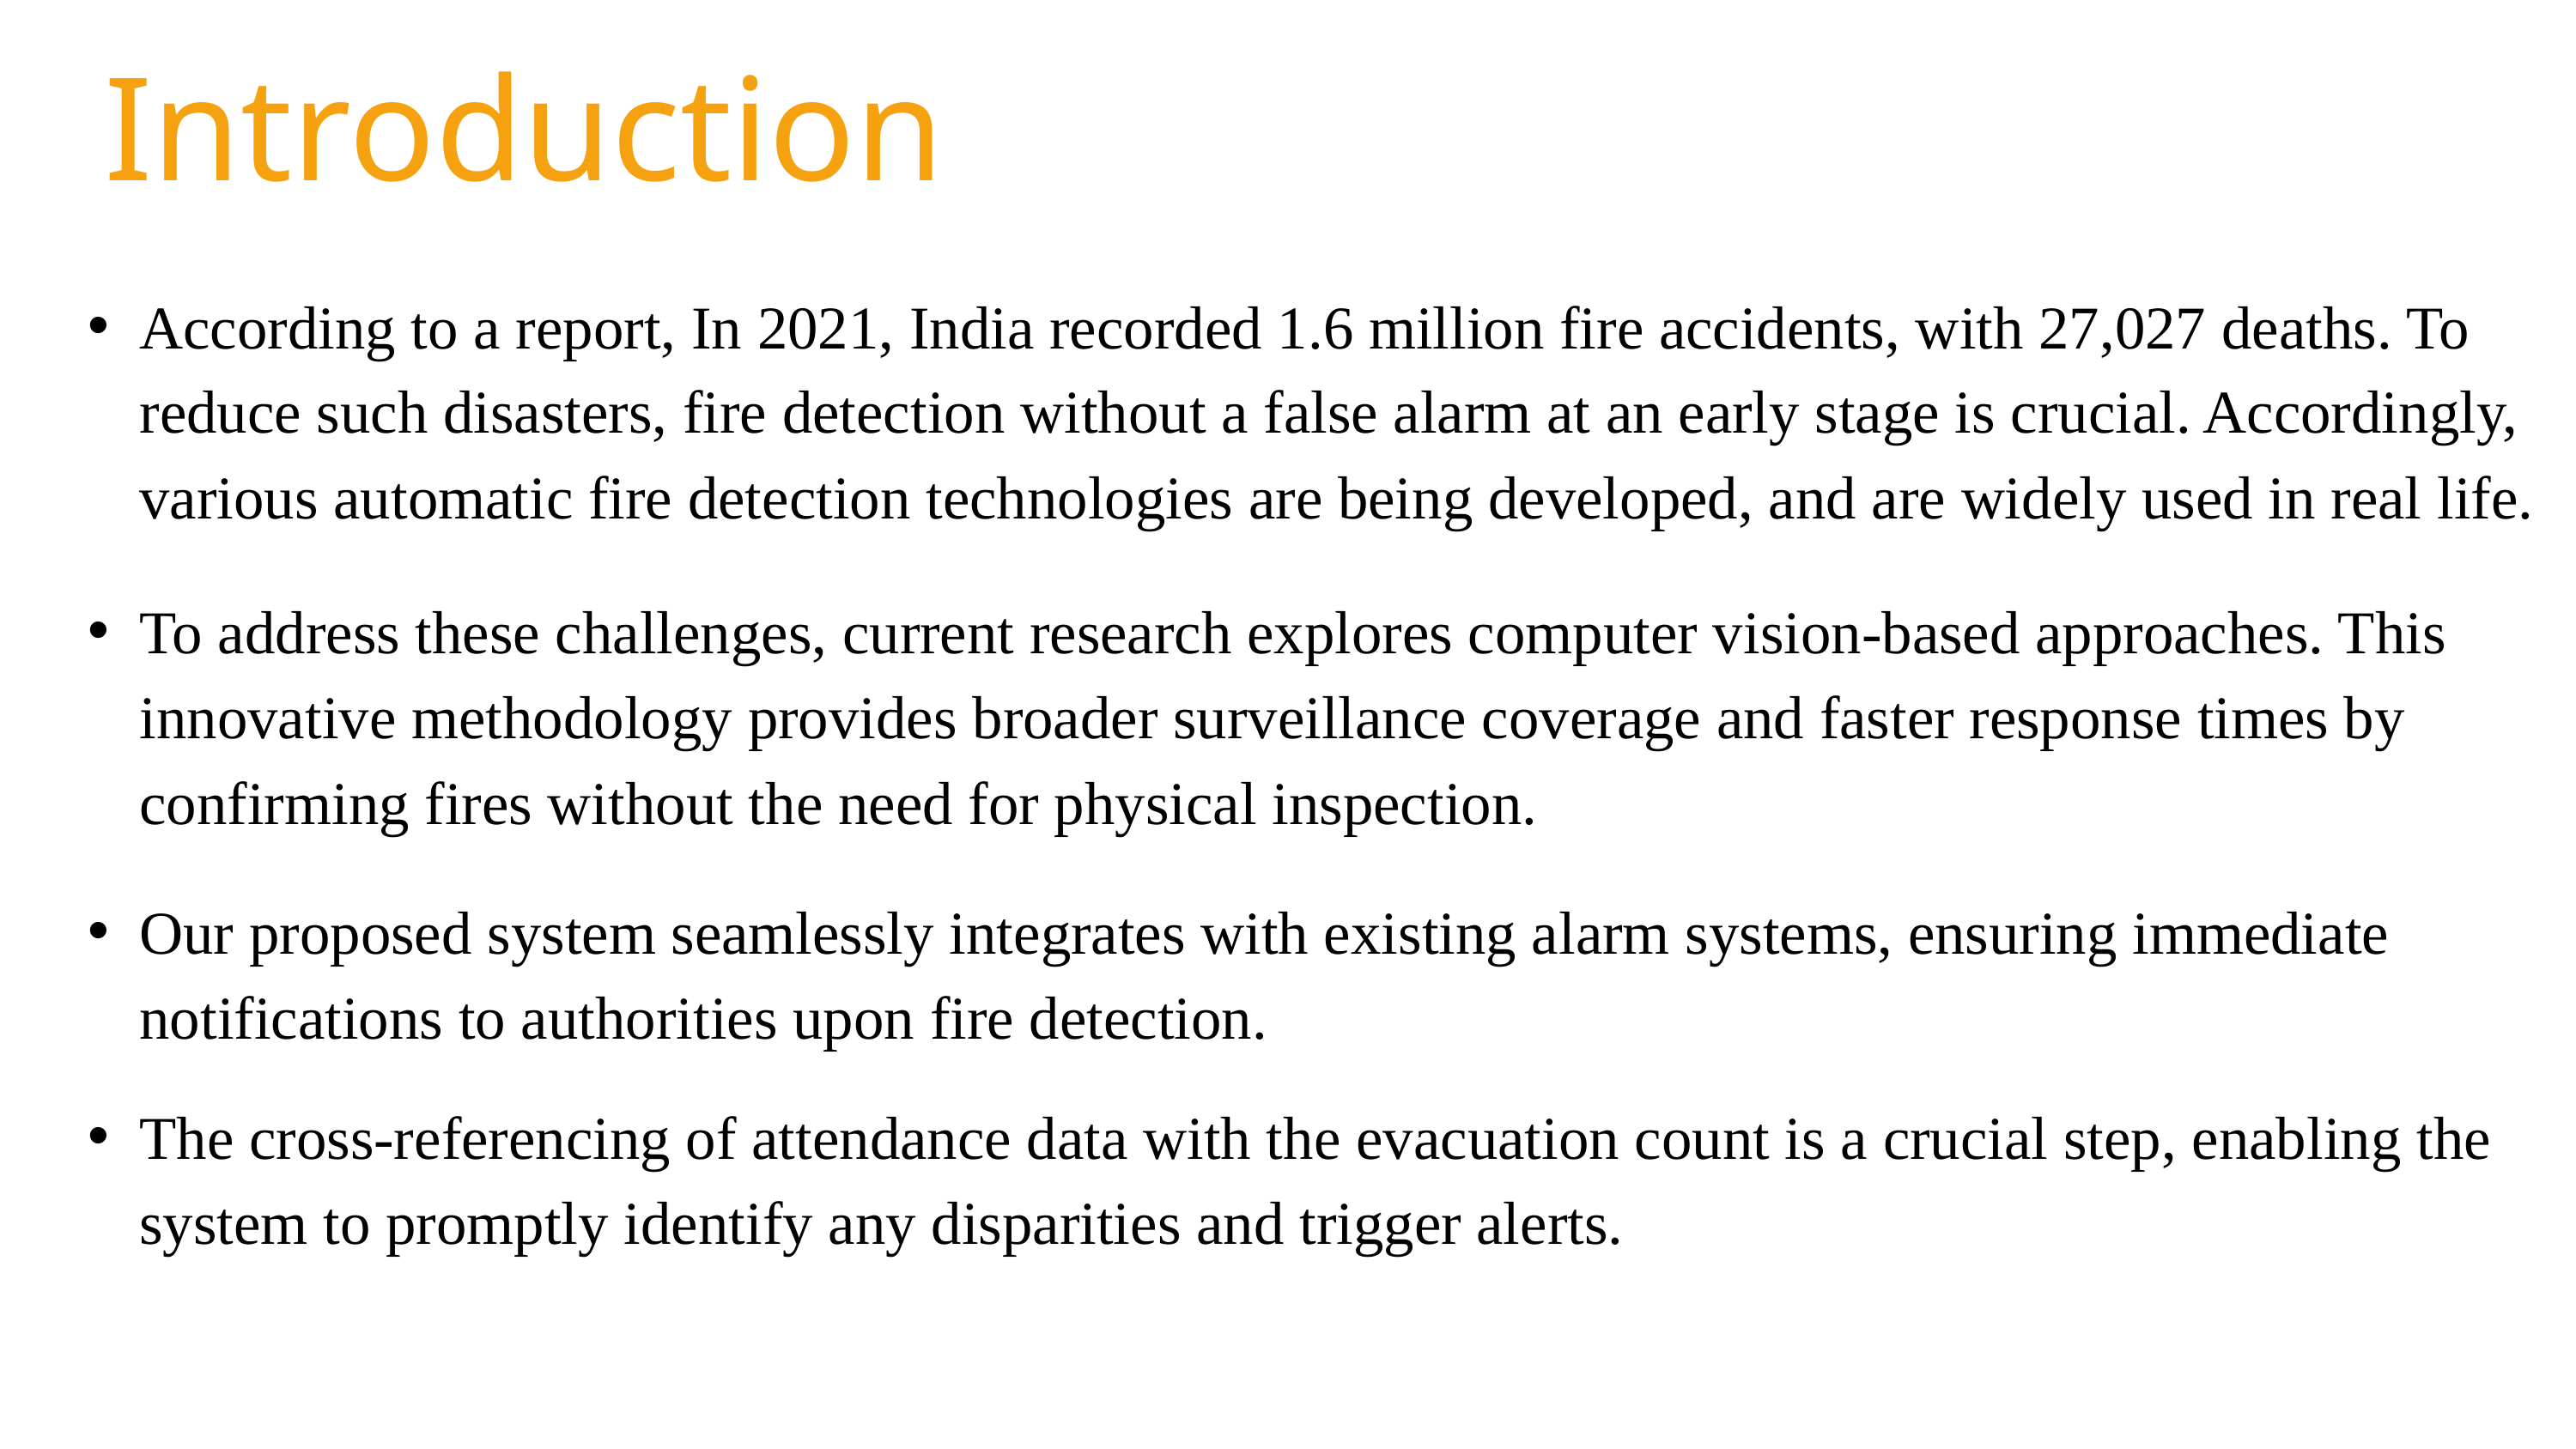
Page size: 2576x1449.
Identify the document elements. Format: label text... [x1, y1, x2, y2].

text_box According to a report, In 2021, India recorded 1.6 million fire accidents, with 27,027 deaths. To reduce such disasters, fire detection without a false alarm at an early stage is crucial. Accordingly, various automatic fire detection technologies are being developed, and are widely used in real life. To address these challenges, current research explores computer vision-based approaches. This innovative methodology provides broader surveillance coverage and faster response times by confirming fires without the need for physical inspection. Our proposed system seamlessly integrates with existing alarm systems, ensuring immediate notifications to authorities upon fire detection. The cross-referencing of attendance data with the evacuation count is a crucial step, enabling the system to promptly identify any disparities and trigger alerts. [36, 216, 2540, 1449]
text_box Introduction [104, 37, 1346, 209]
